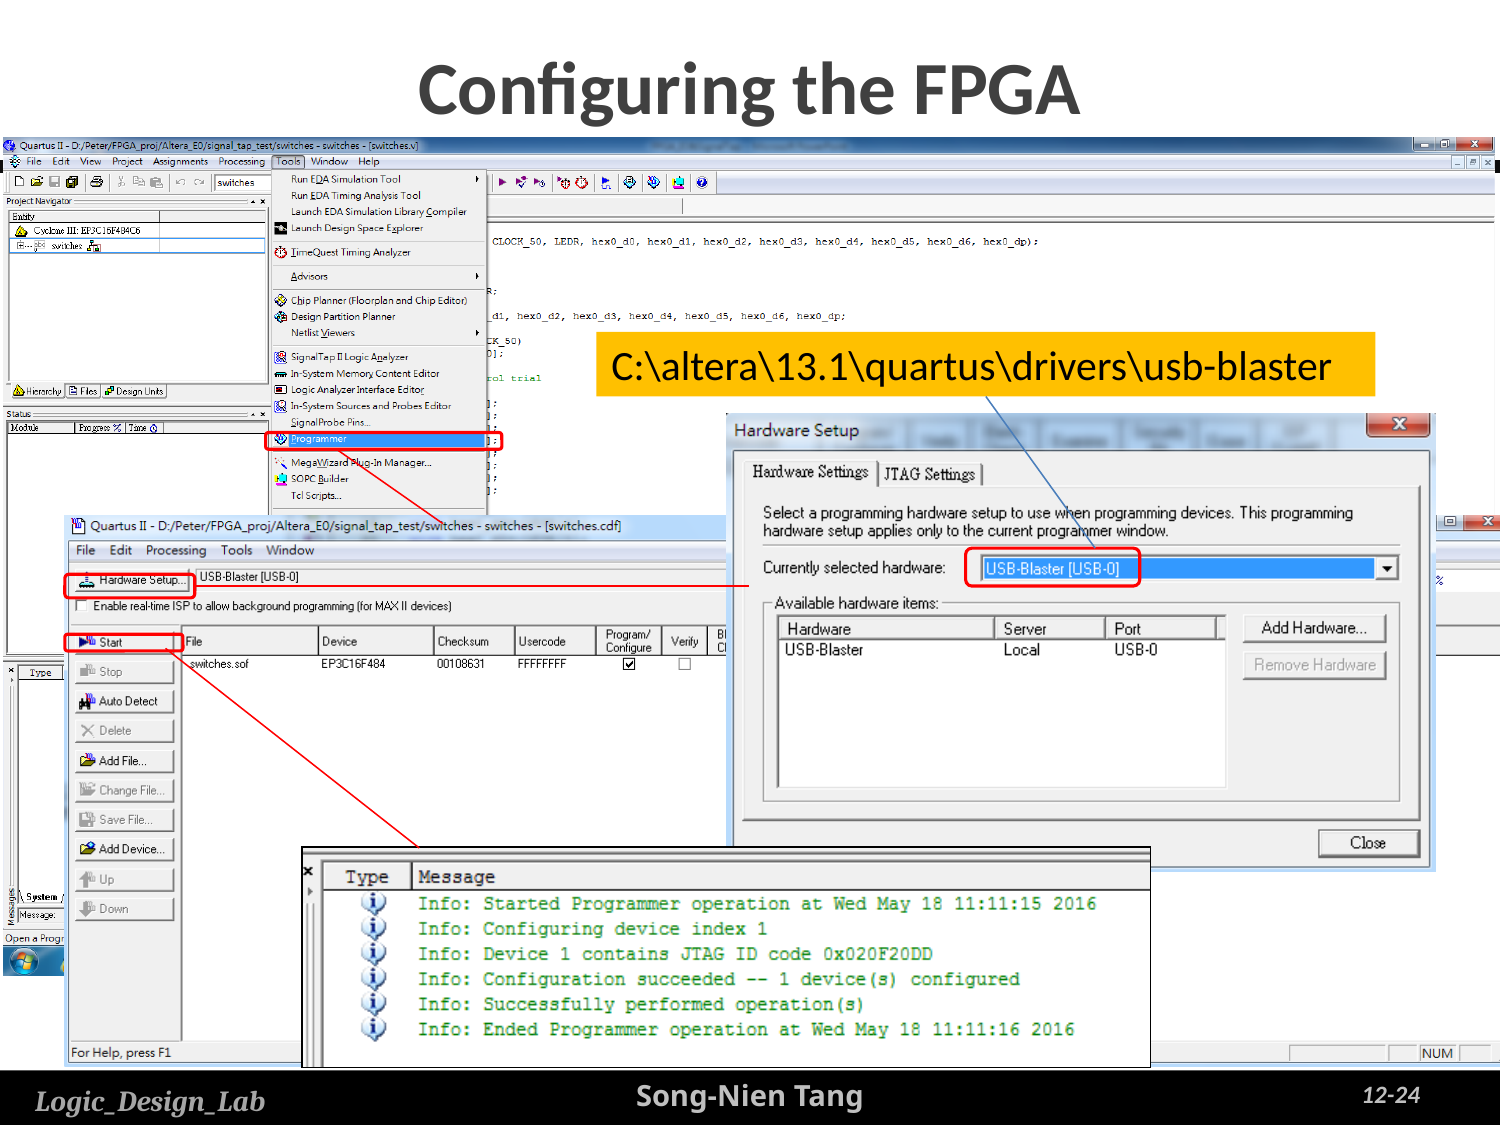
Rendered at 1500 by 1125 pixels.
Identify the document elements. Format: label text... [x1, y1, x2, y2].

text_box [165, 648, 420, 849]
slide_number 12-24 [1085, 1074, 1436, 1118]
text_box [336, 448, 444, 524]
title Configuring the FPGA [75, 7, 1425, 135]
picture [2, 136, 1500, 1067]
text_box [985, 397, 1096, 549]
